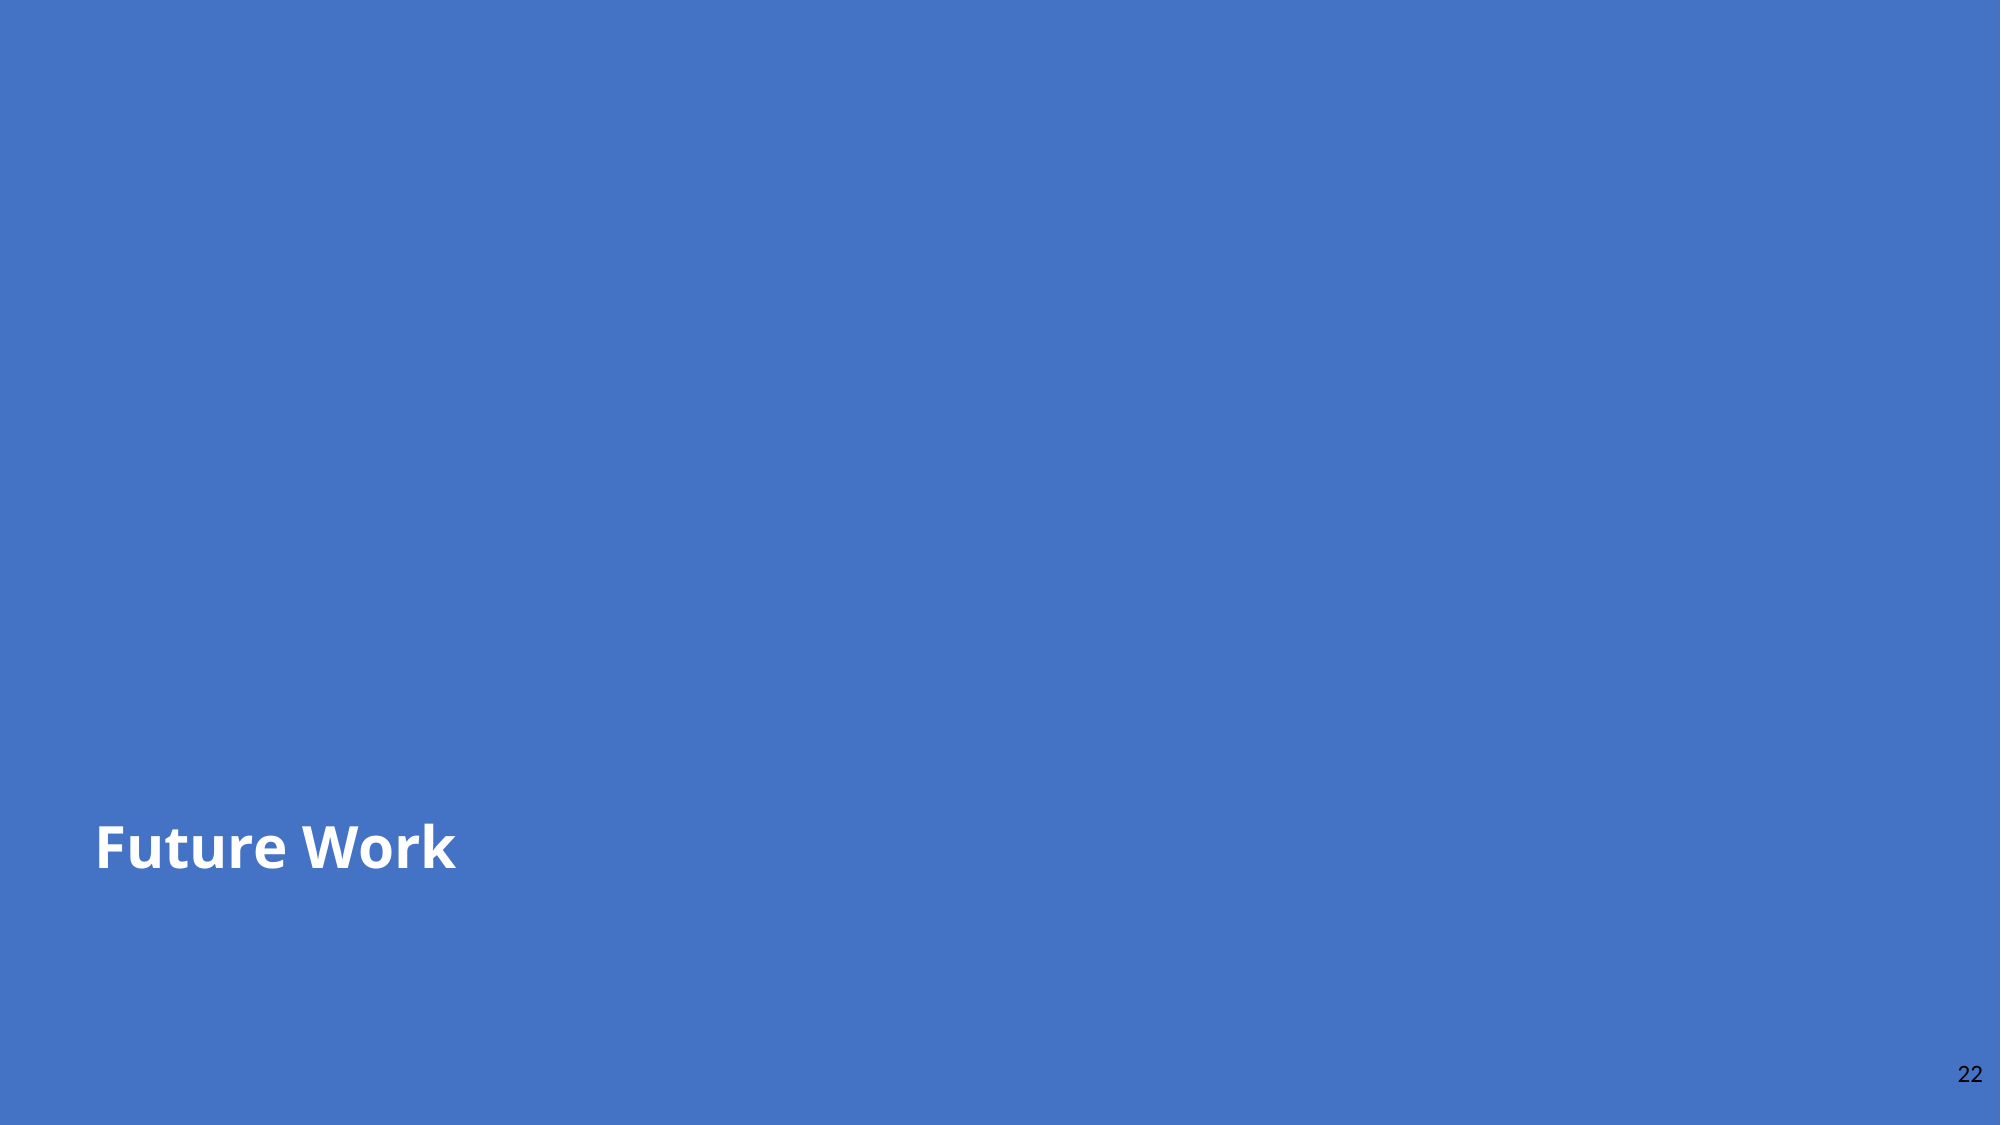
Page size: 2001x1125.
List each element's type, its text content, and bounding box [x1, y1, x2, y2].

slide_number 22 [1548, 1042, 1999, 1103]
text_box Future Work [79, 802, 847, 888]
